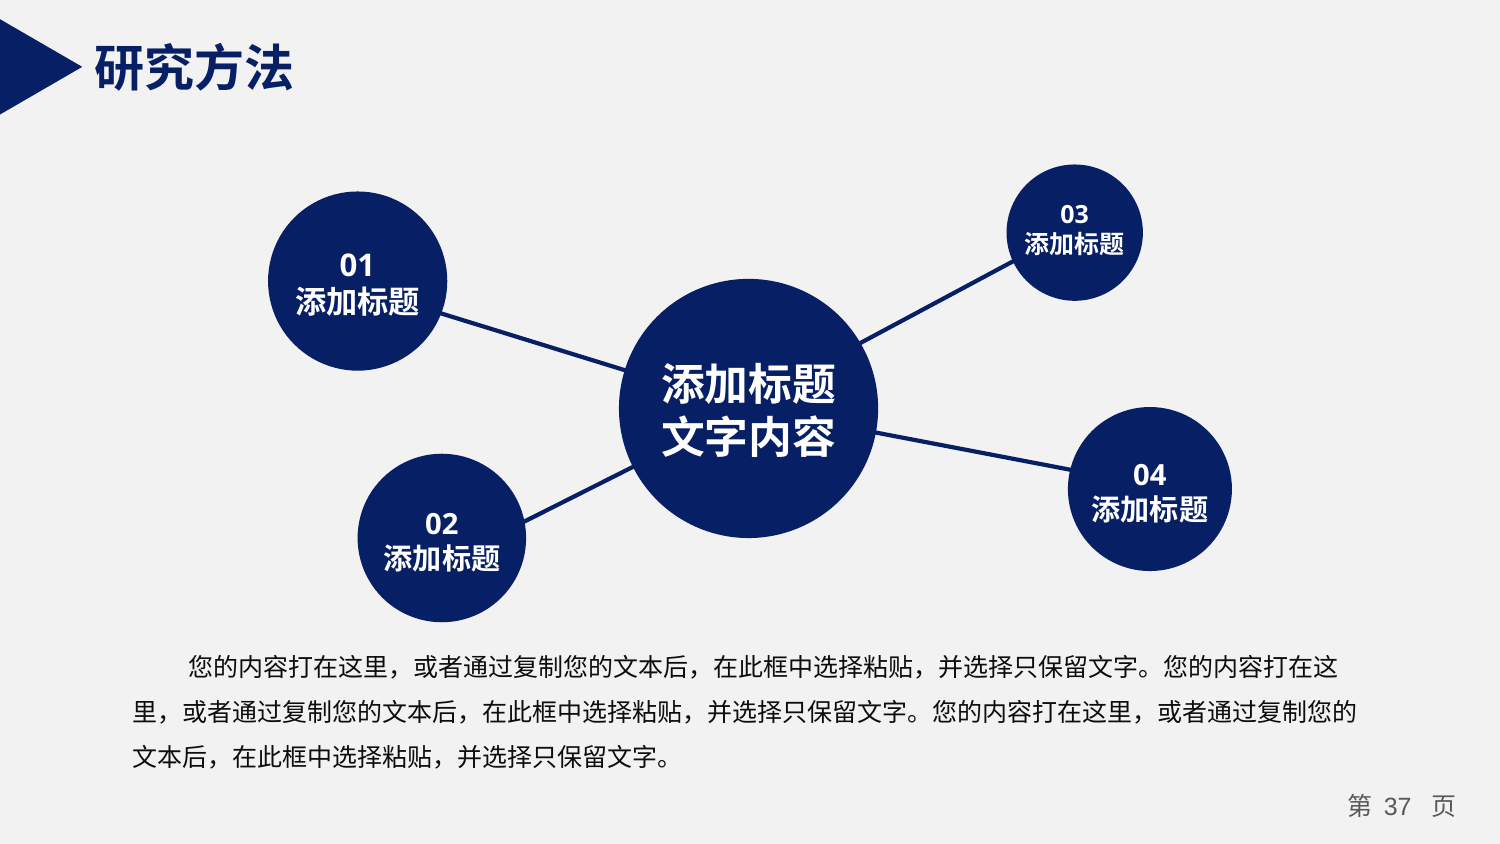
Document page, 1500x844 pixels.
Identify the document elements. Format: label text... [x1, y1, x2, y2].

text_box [411, 304, 618, 407]
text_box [315, 453, 568, 623]
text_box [1027, 406, 1273, 572]
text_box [504, 410, 618, 532]
text_box 研究方法 [79, 29, 310, 105]
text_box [879, 406, 1027, 485]
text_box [618, 278, 879, 539]
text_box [734, 242, 1049, 406]
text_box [972, 164, 1177, 301]
text_box [0, 19, 83, 115]
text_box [223, 191, 492, 371]
text_box 您的内容打在这里，或者通过复制您的文本后，在此框中选择粘贴，并选择只保留文字。您的内容打在这里，或者通过复制您的文本后，在此框中选择粘贴，并选择只保留文字。您的内容打在这里，或者通过复制您的文本后，在此框中选择粘贴，并选择只保留文字。 [121, 630, 1374, 777]
